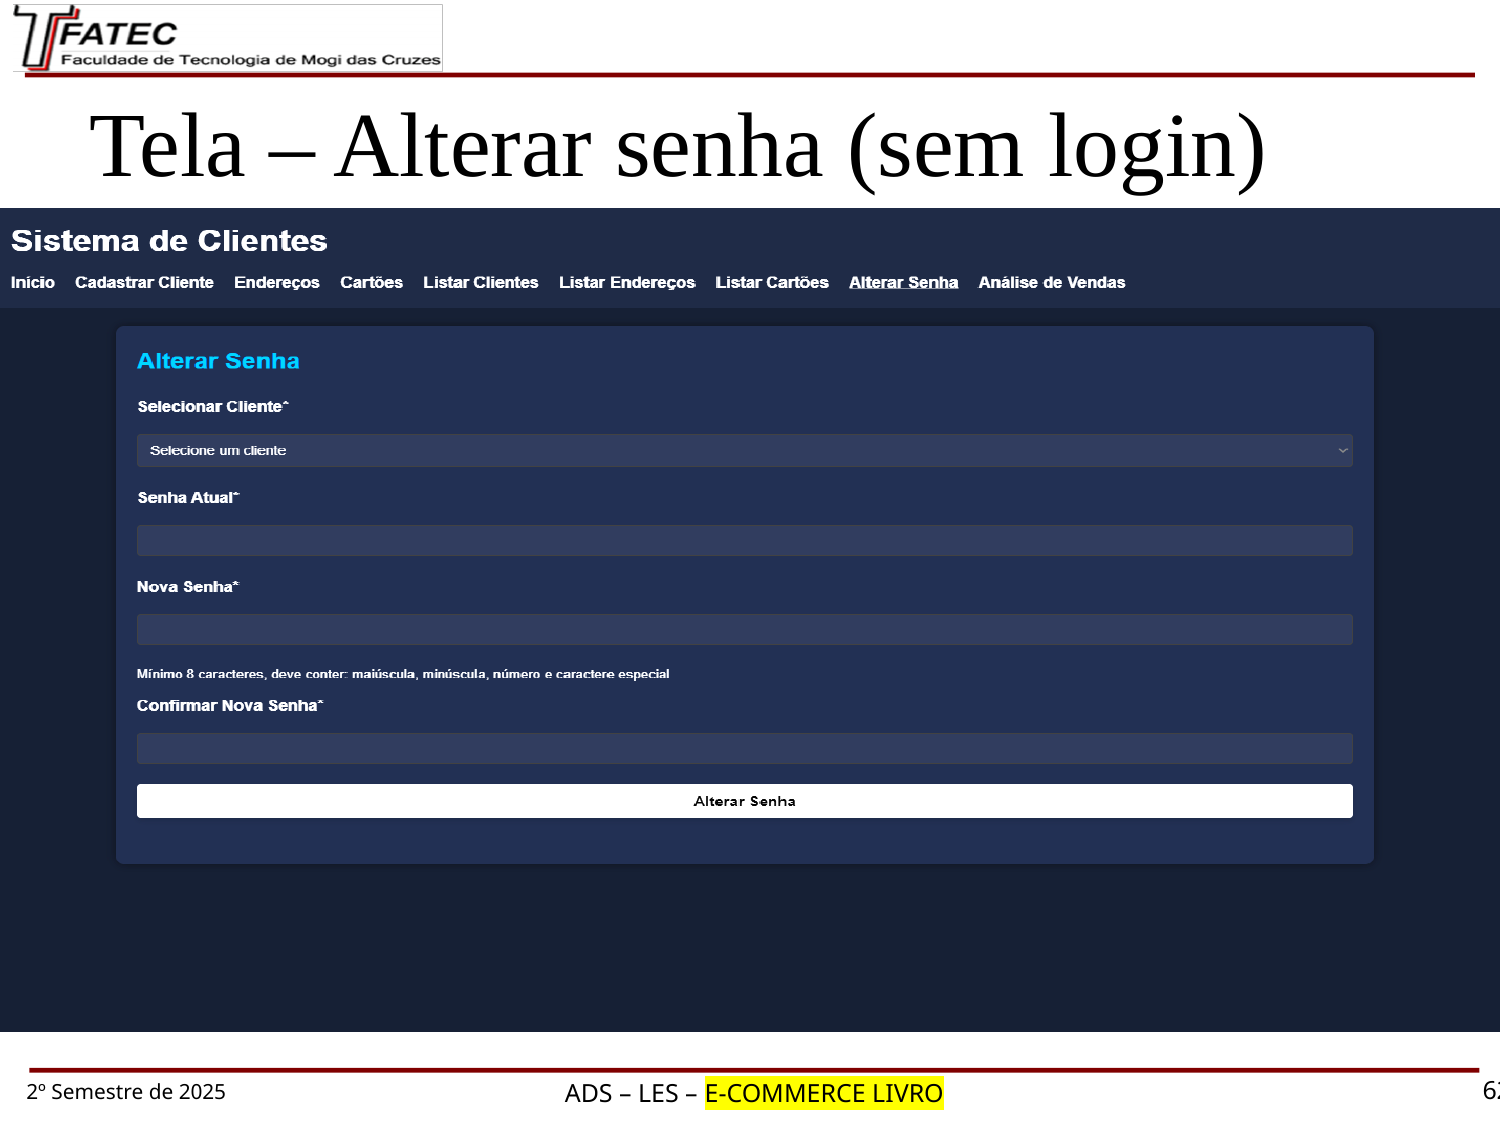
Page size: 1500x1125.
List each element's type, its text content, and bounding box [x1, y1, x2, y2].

title Tela – Alterar senha (sem login) [75, 77, 1425, 206]
picture [0, 207, 1500, 1033]
picture [12, 4, 443, 72]
